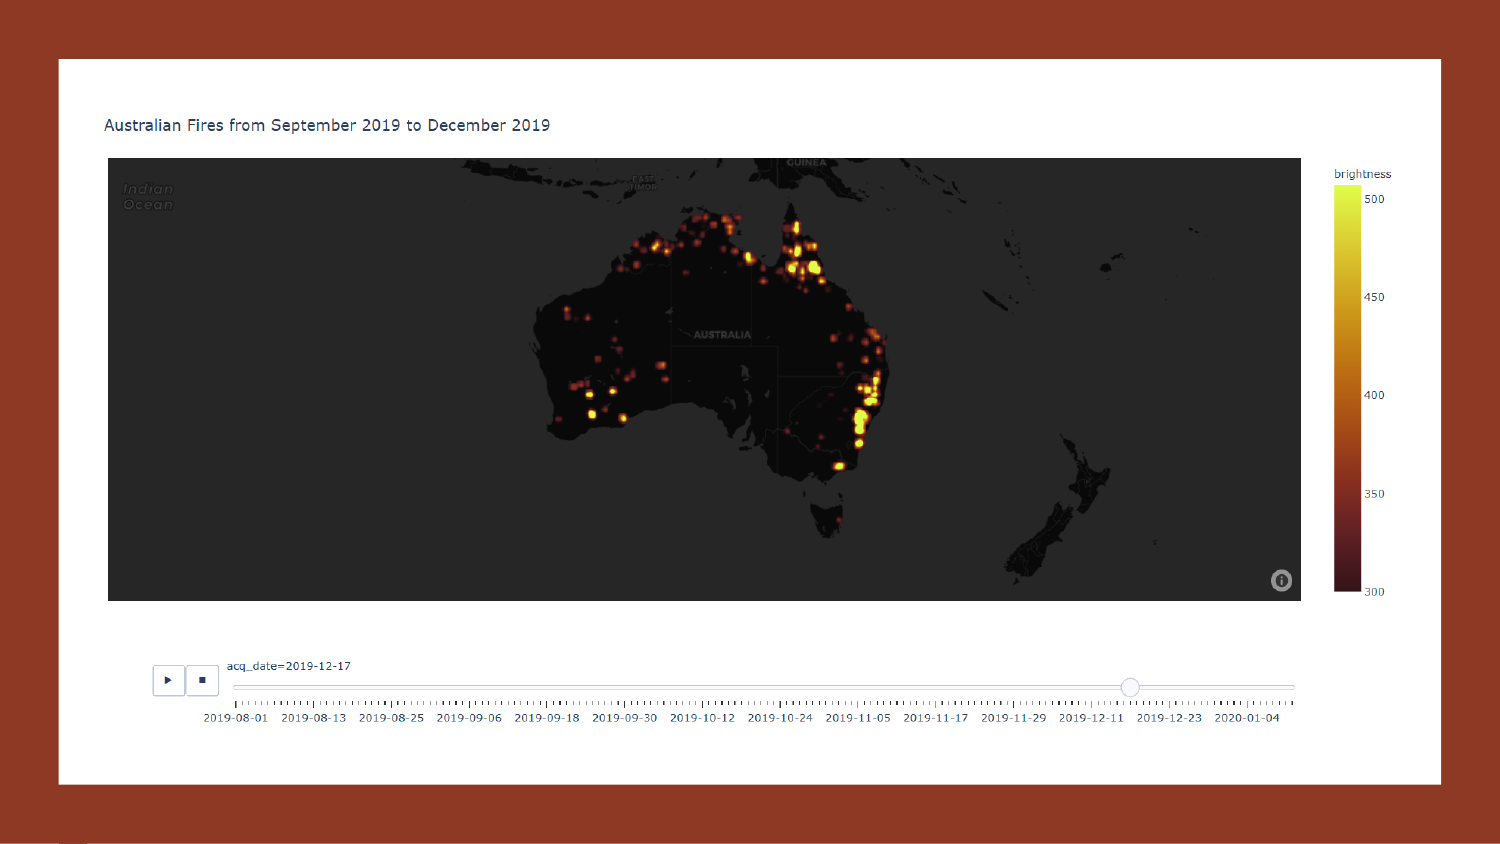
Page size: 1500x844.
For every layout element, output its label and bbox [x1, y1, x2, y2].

text_box [0, 0, 1500, 844]
text_box [56, 56, 1444, 787]
picture [96, 109, 1404, 734]
